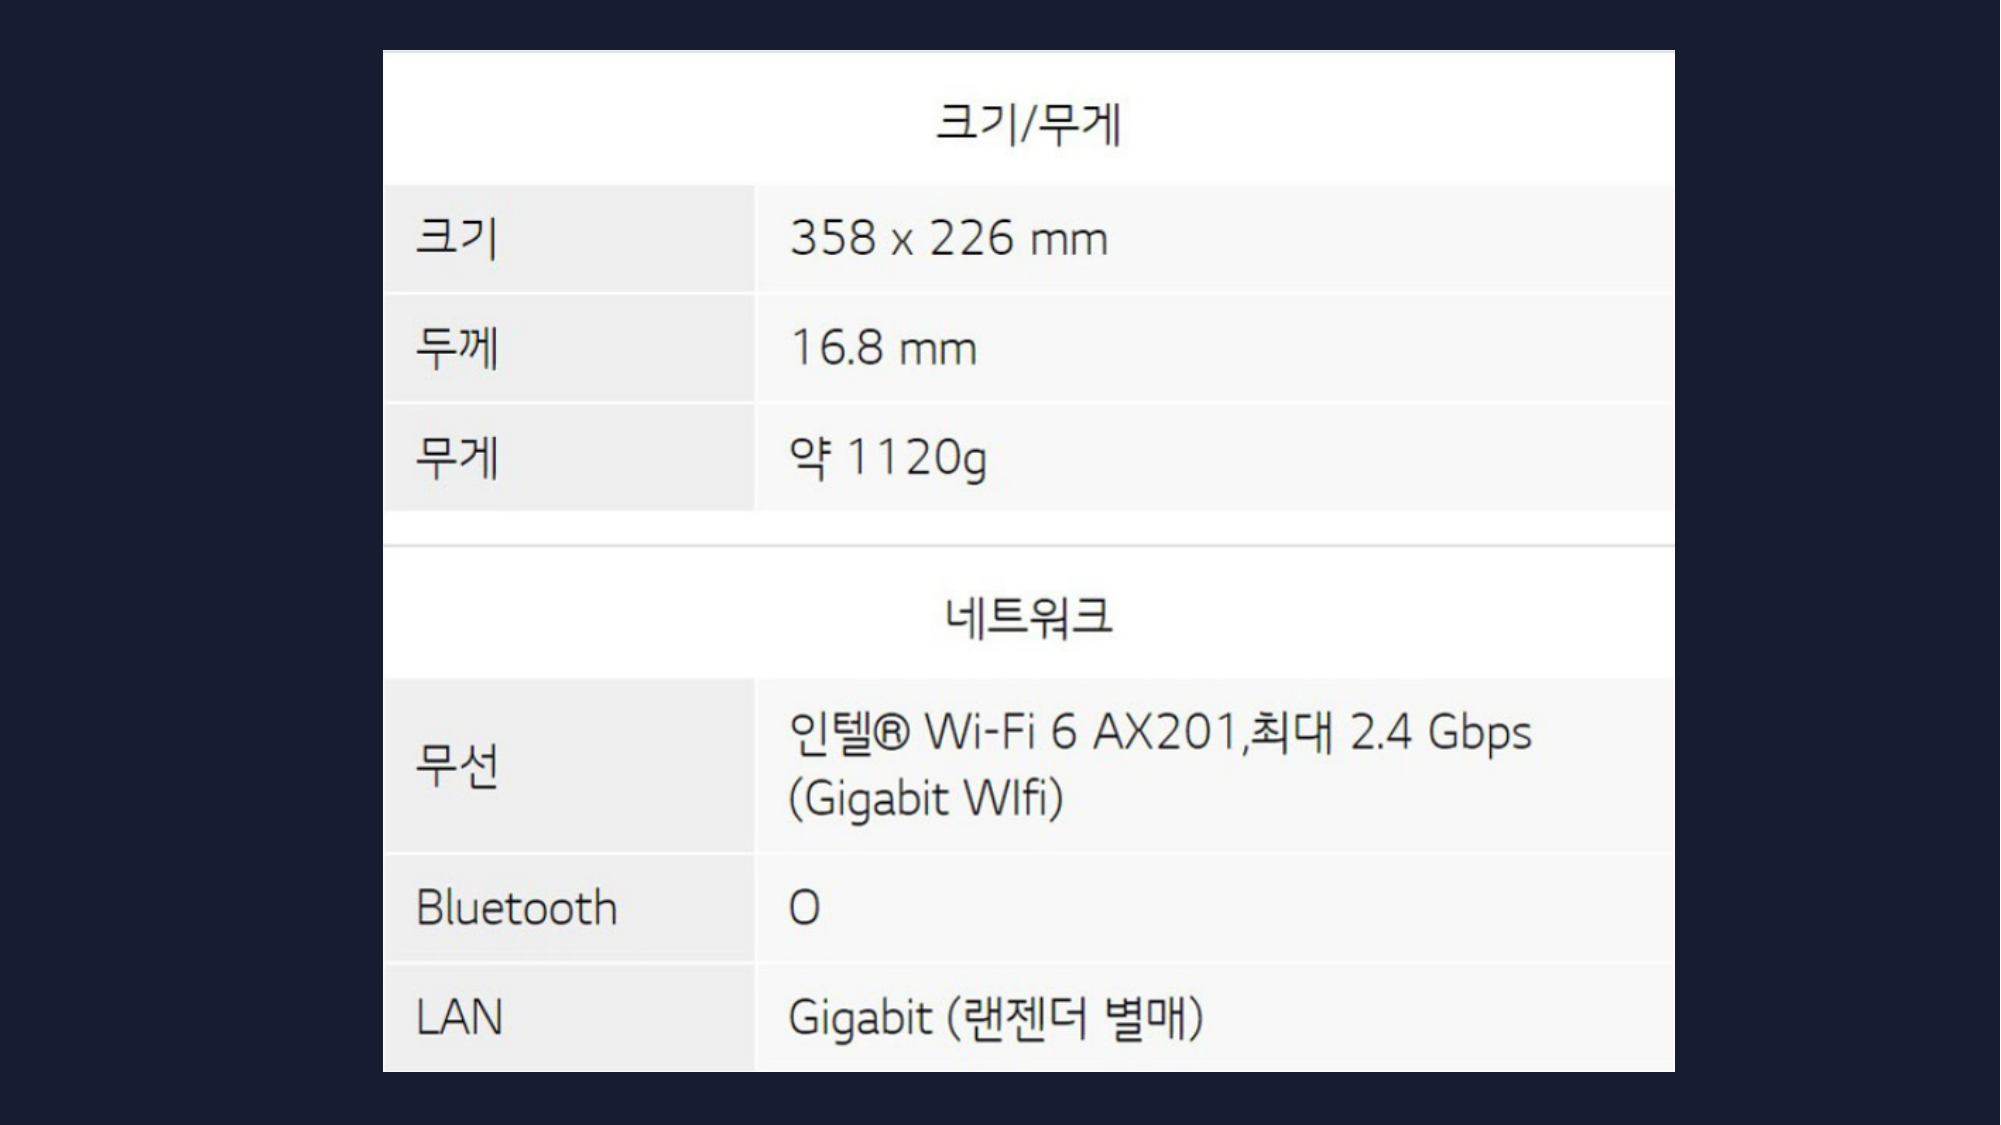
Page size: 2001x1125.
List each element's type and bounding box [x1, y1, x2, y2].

picture [383, 50, 1675, 1072]
